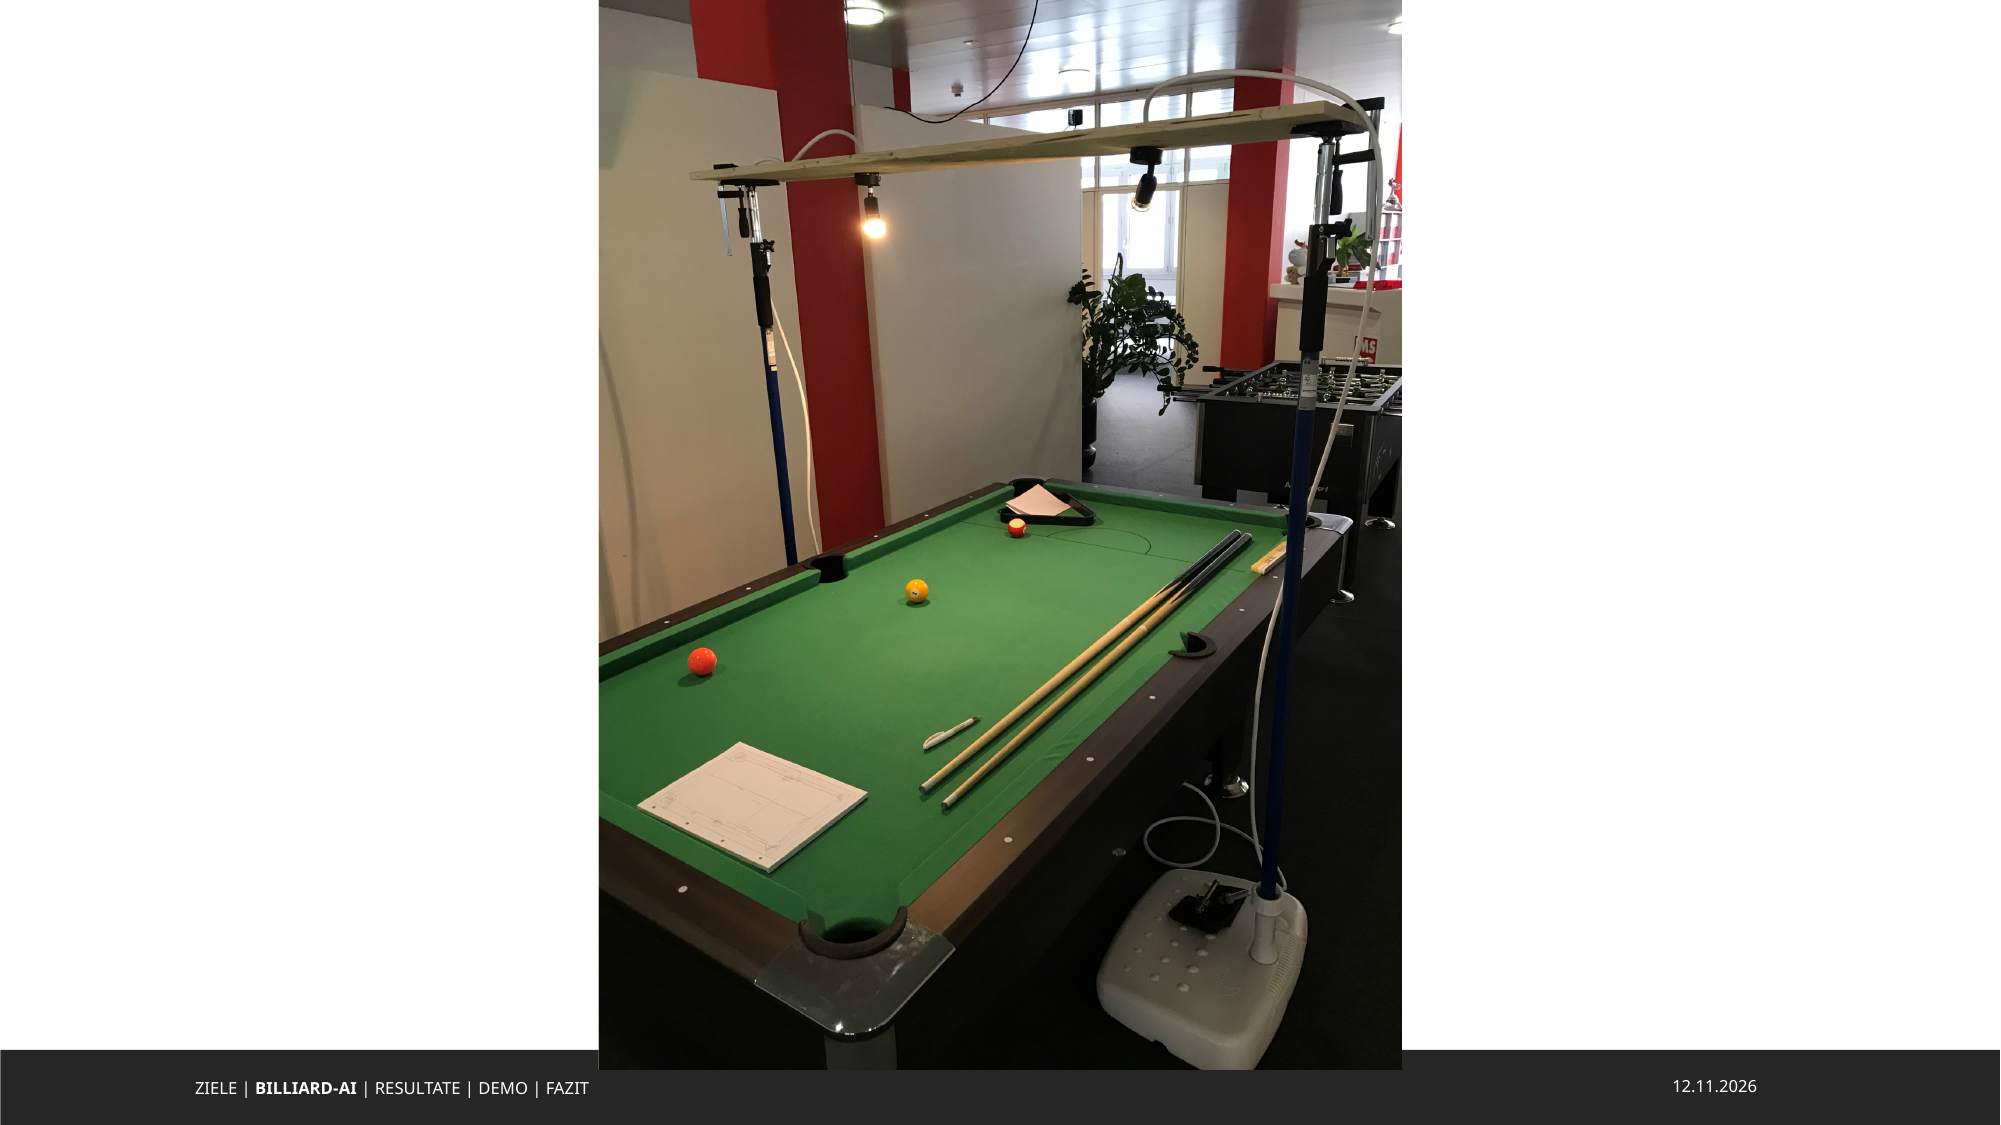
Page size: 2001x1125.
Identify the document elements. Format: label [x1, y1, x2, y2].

picture [464, 1, 1536, 1069]
slide_number [1348, 1057, 1773, 1118]
